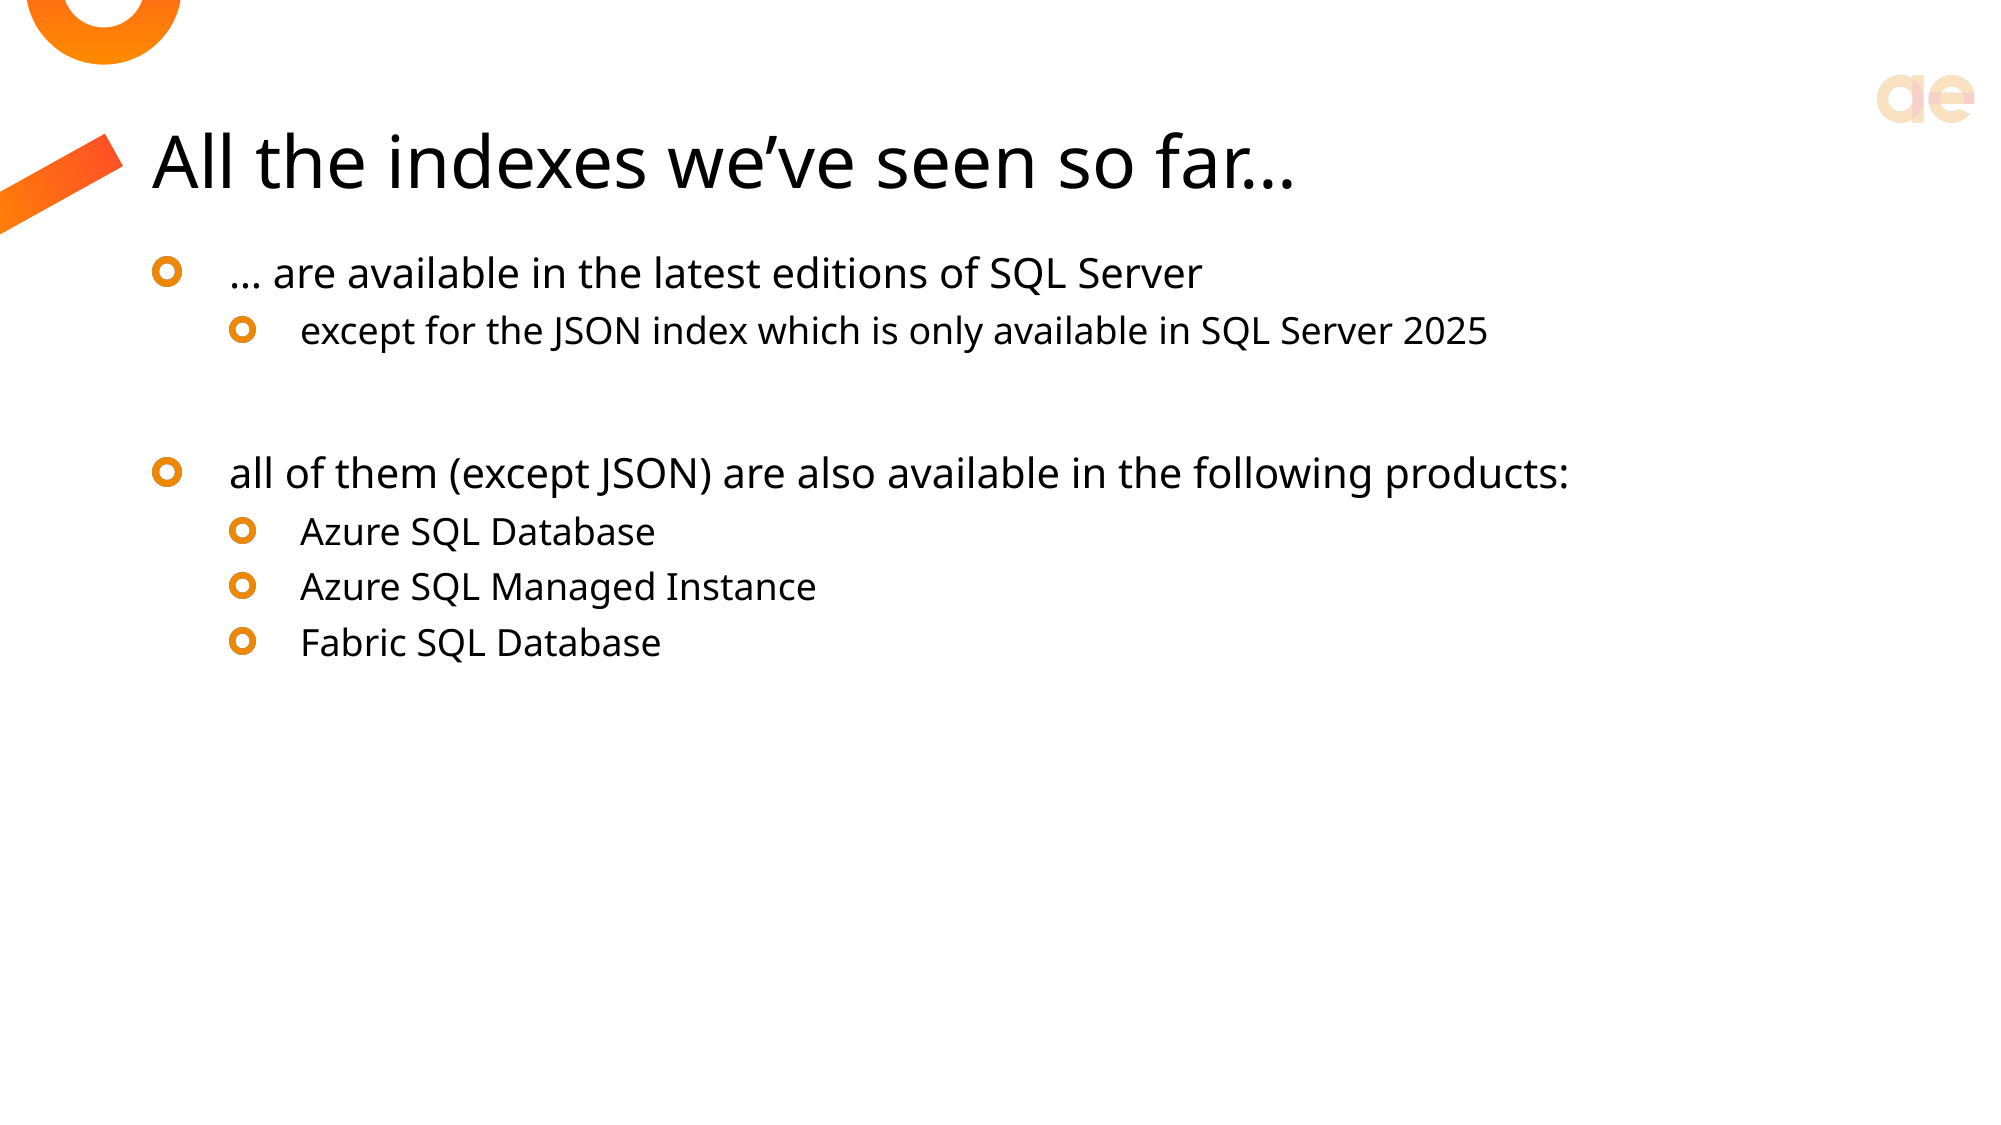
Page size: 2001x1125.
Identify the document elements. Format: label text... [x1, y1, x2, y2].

picture [152, 457, 182, 487]
picture [229, 316, 256, 343]
title All the indexes we’ve seen so far… [137, 79, 1863, 212]
list … are available in the latest editions of SQL Server except for the JSON index which is only available in SQL Server 2025 all of them (except JSON) are also available in the following products: Azure SQL Database Azure SQL Managed Instance Fabric SQL Database [137, 238, 1863, 1014]
picture [152, 256, 182, 287]
picture [229, 517, 256, 544]
picture [229, 627, 256, 655]
picture [1877, 75, 1975, 123]
picture [229, 572, 256, 599]
